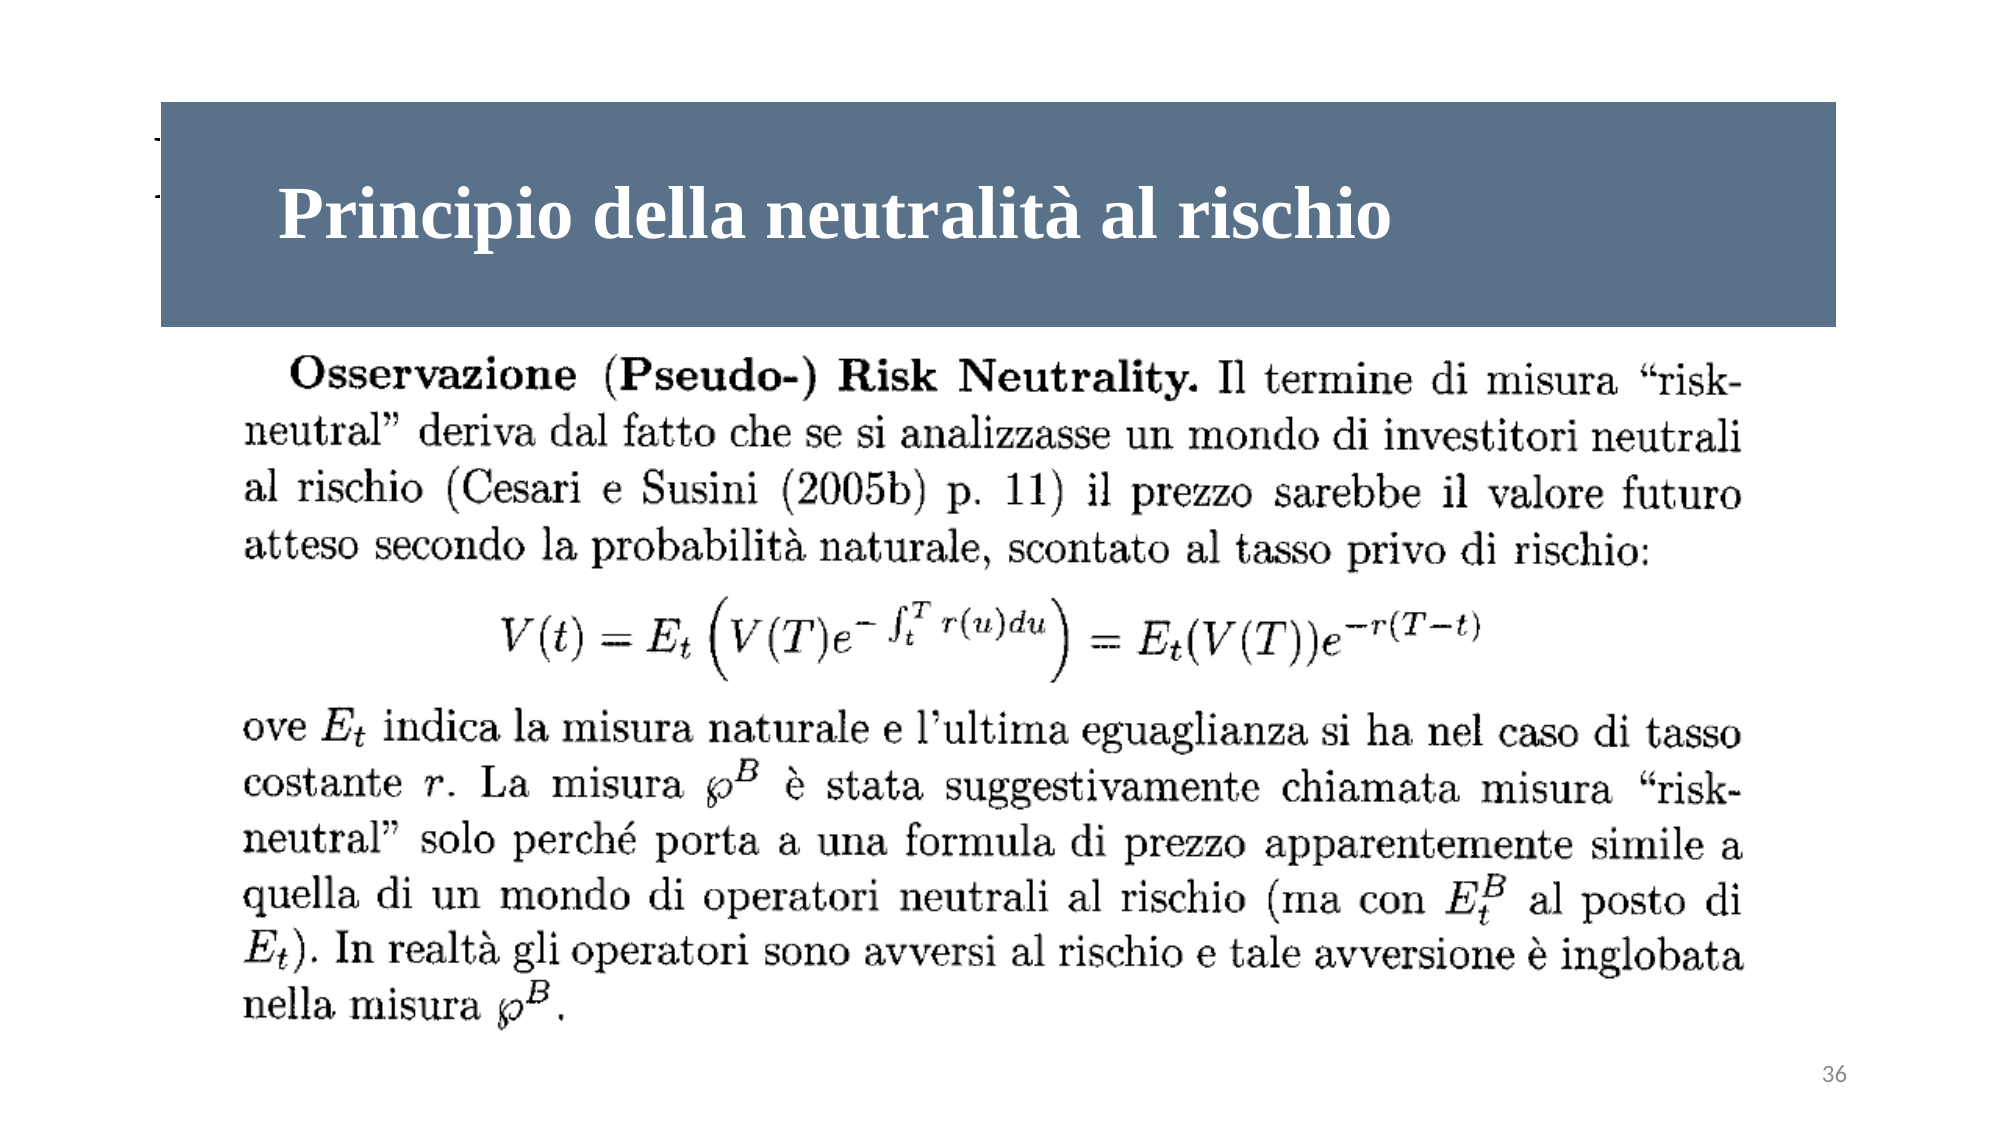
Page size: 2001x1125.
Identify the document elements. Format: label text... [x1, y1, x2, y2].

slide_number 36 [1412, 1042, 1863, 1103]
text_box Principio della neutralità al rischio [160, 100, 1837, 328]
title Processi Stocastici [137, 59, 1863, 278]
picture [180, 334, 1760, 1071]
